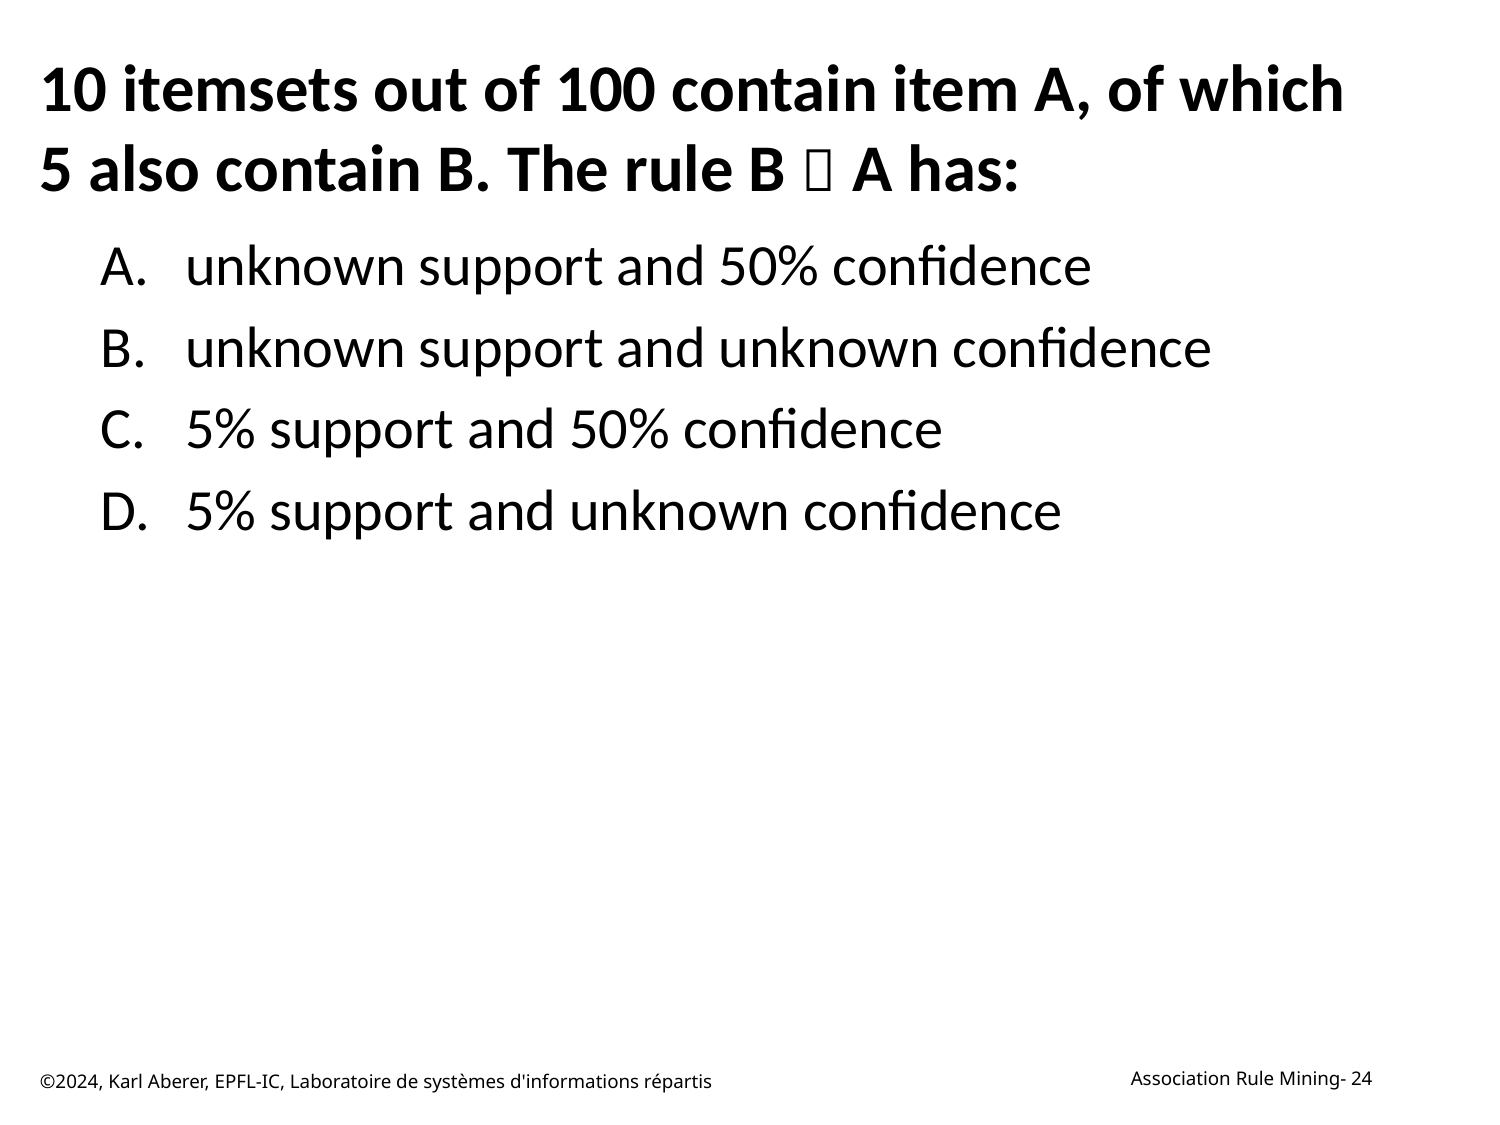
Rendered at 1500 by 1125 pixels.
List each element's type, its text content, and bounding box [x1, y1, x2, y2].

title 10 itemsets out of 100 contain item A, of which 5 also contain B. The rule B  A has: [24, 49, 1388, 201]
list unknown support and 50% confidence unknown support and unknown confidence 5% support and 50% confidence 5% support and unknown confidence [29, 219, 1393, 1046]
footer ©2024, Karl Aberer, EPFL-IC, Laboratoire de systèmes d'informations répartis [24, 1062, 988, 1101]
